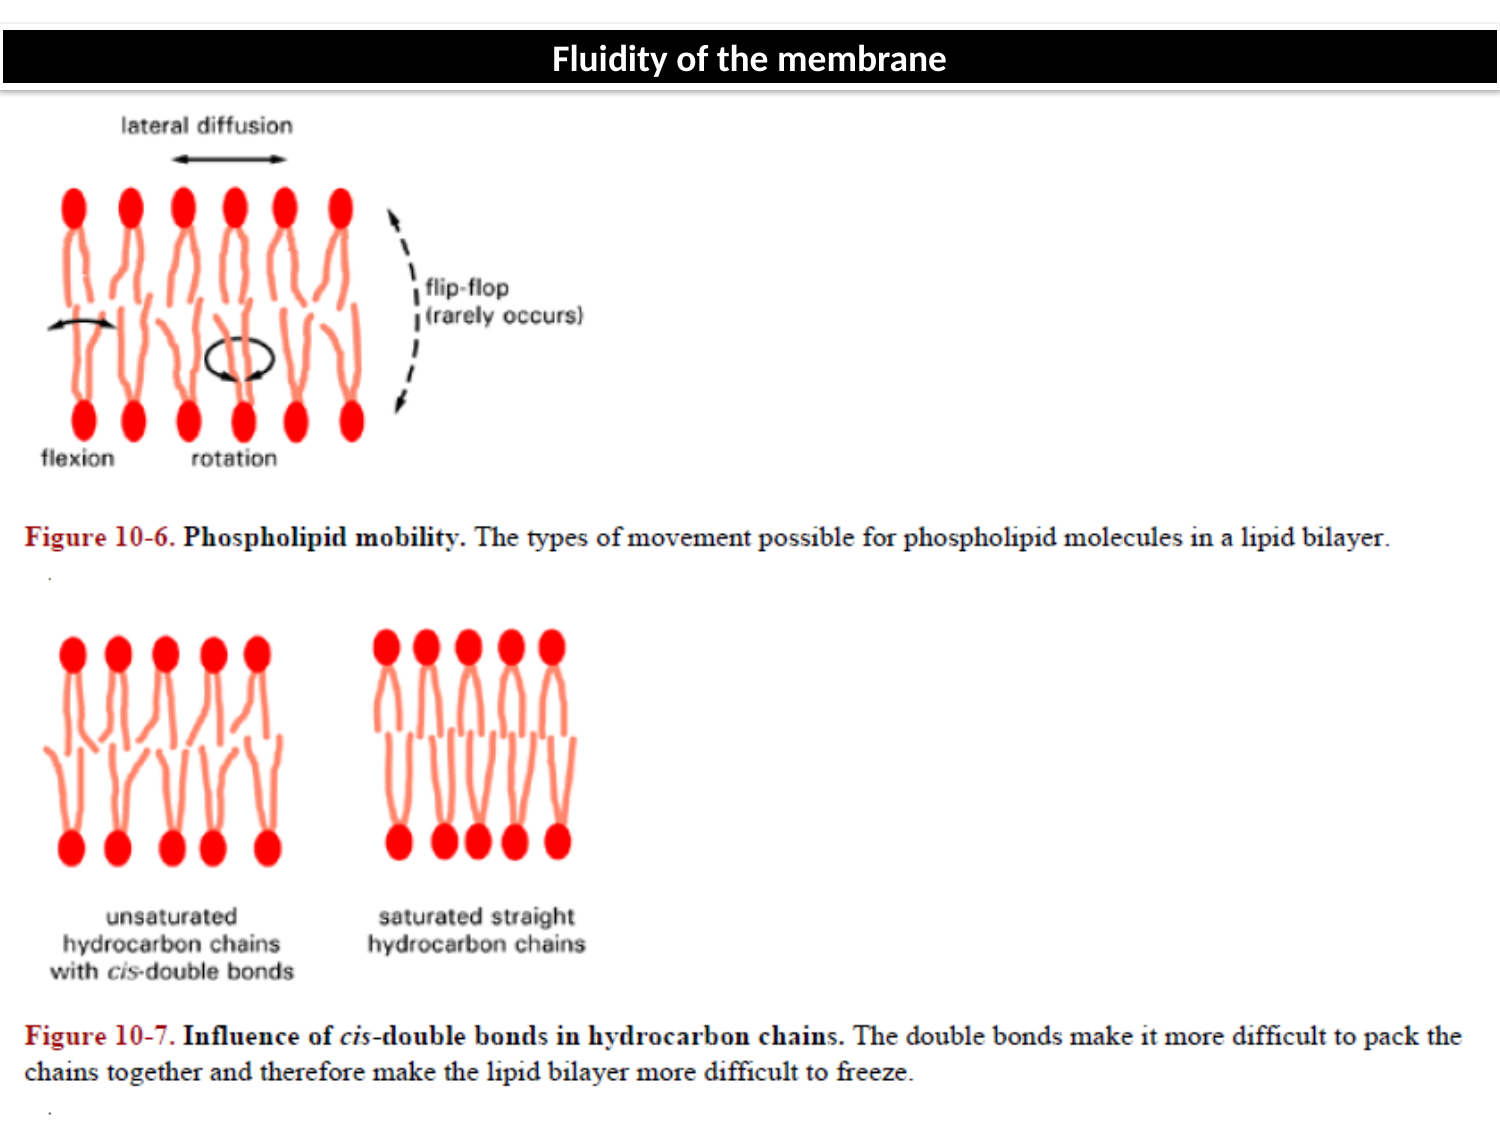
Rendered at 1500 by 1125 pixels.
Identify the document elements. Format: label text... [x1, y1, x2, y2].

text_box Fluidity of the membrane [0, 24, 1500, 90]
picture [0, 99, 1500, 1125]
